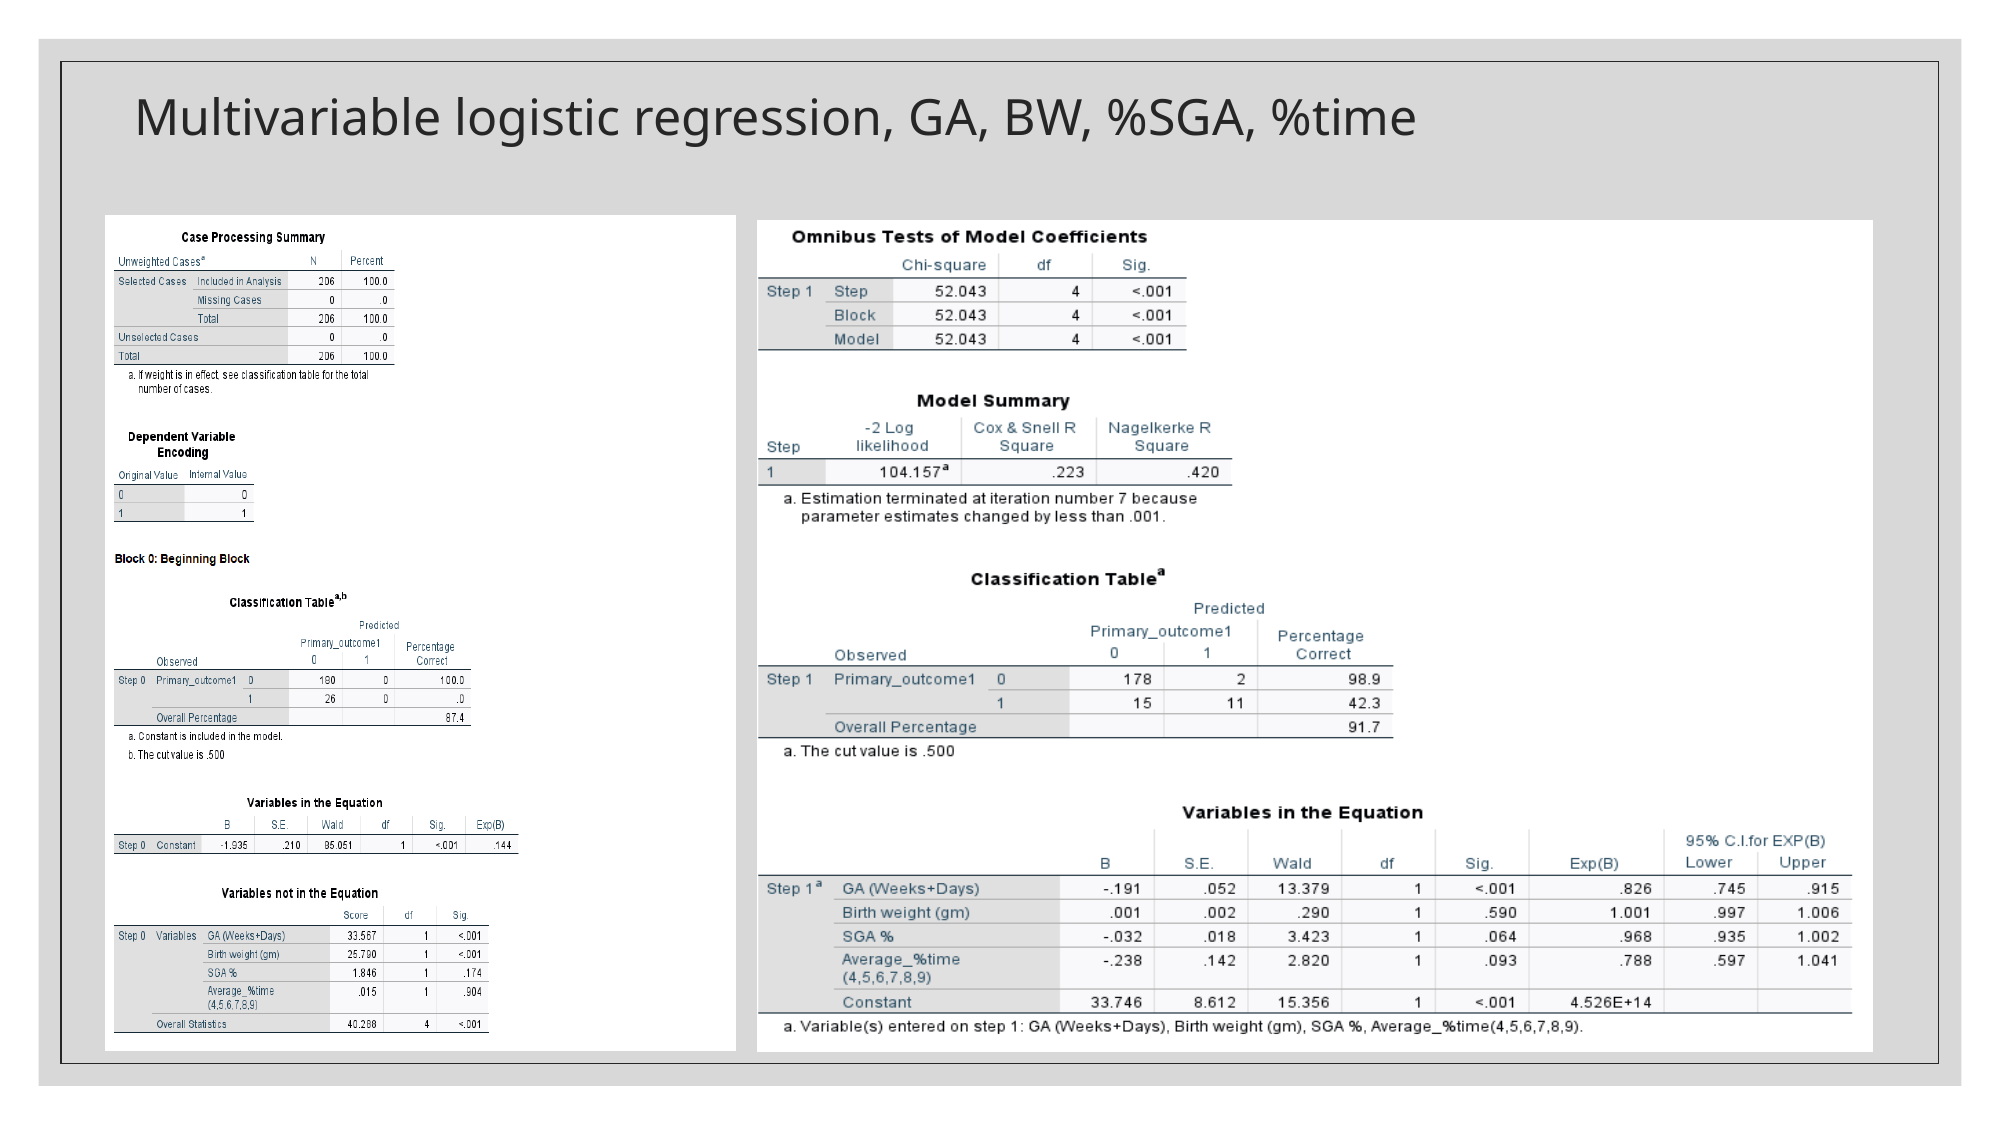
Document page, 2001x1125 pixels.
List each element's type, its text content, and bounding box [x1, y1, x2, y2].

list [105, 215, 736, 1051]
title Multivariable logistic regression, GA, BW, %SGA, %time [119, 108, 1770, 221]
picture [757, 220, 1873, 1052]
